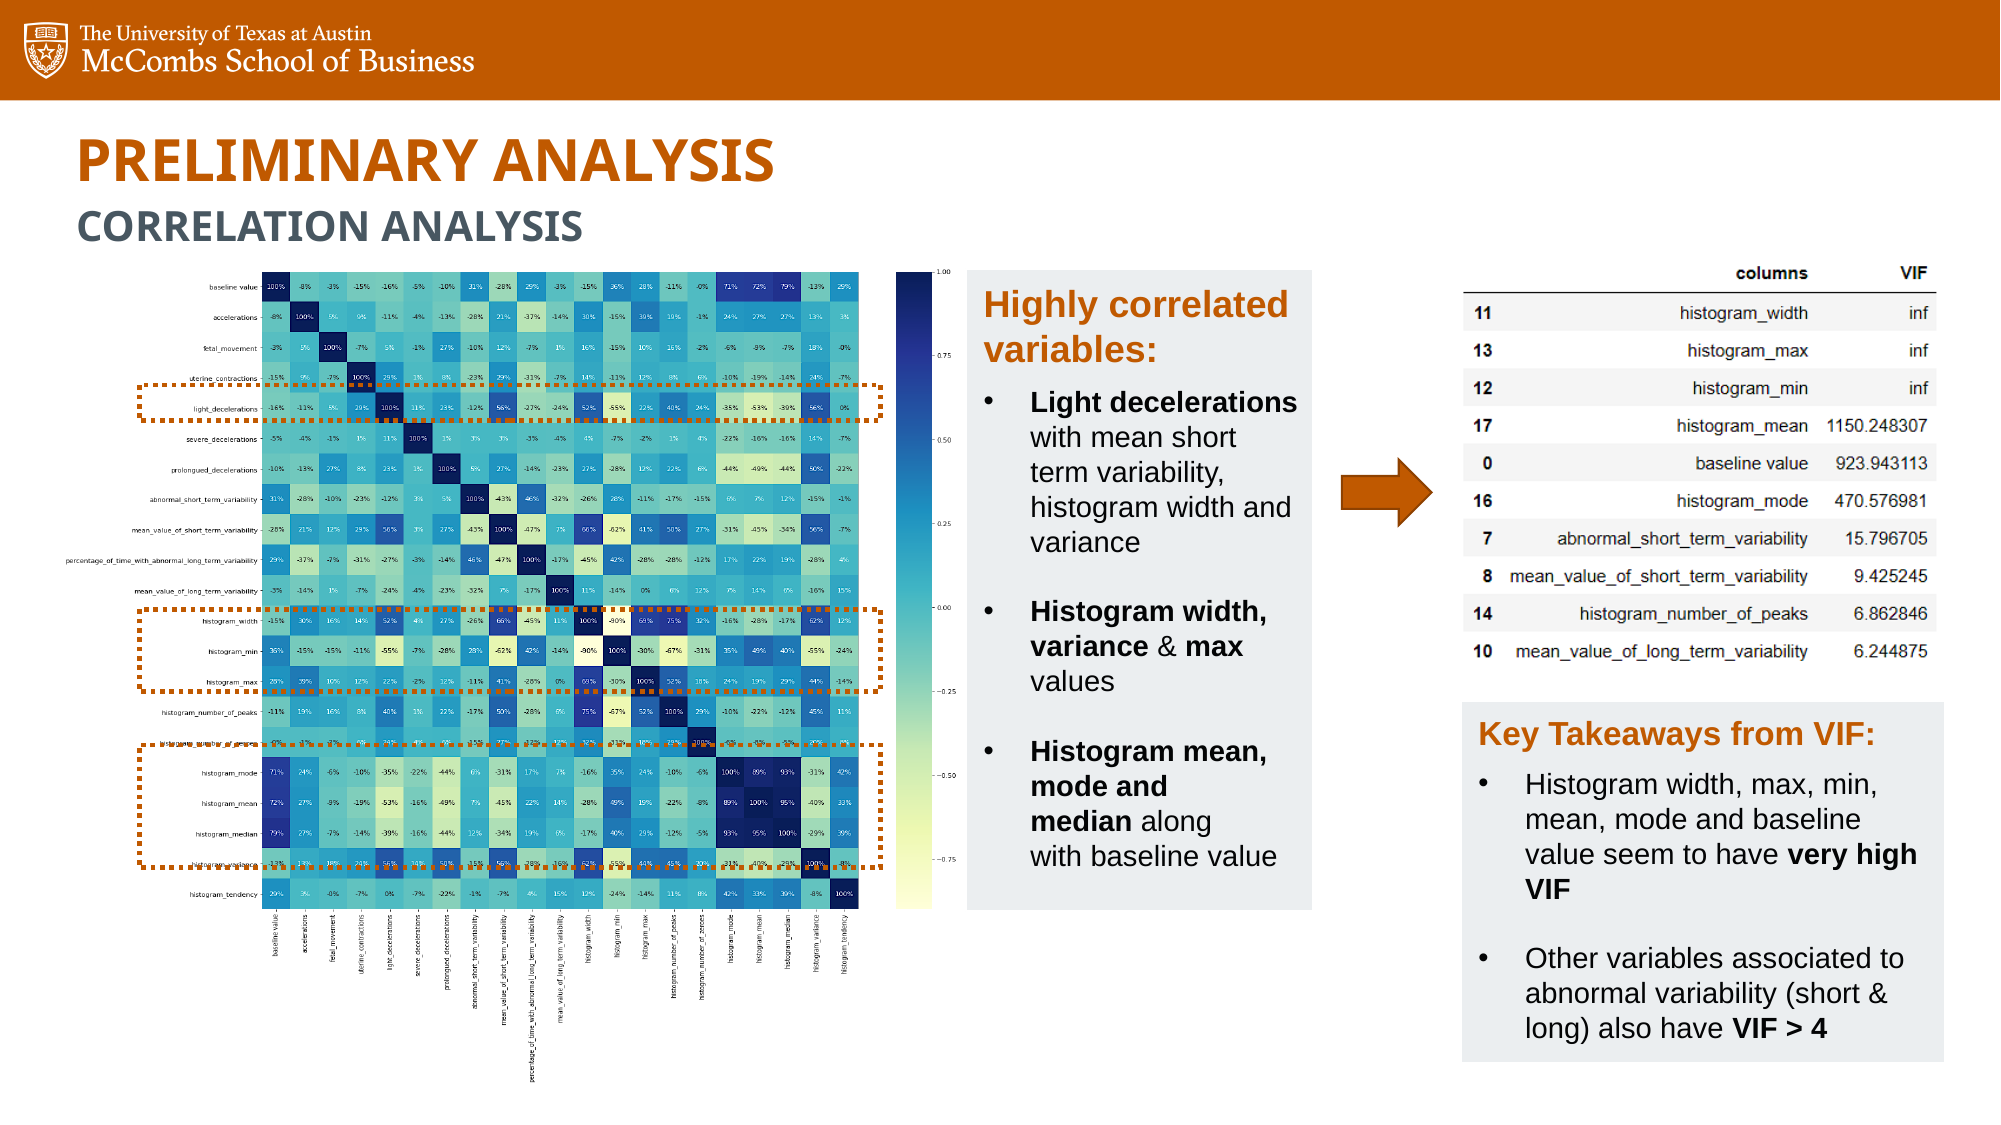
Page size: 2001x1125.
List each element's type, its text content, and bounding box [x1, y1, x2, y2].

text_box Highly correlated variables: Light decelerations with mean short term variability, histogram width and variance Histogram width, variance & max values Histogram mean, mode and median along with baseline value [965, 268, 1313, 912]
text_box [1340, 457, 1434, 528]
picture [24, 22, 474, 79]
text_box Key Takeaways from VIF: Histogram width, max, min, mean, mode and baseline value seem to have very high VIF Other variables associated to abnormal variability (short & long) also have VIF > 4 [1460, 700, 1945, 1063]
picture [1460, 258, 1940, 668]
picture [60, 265, 961, 1086]
text_box PRELIMINARY ANALYSIS [60, 123, 1000, 368]
text_box CORRELATION ANALYSIS [61, 191, 1963, 257]
